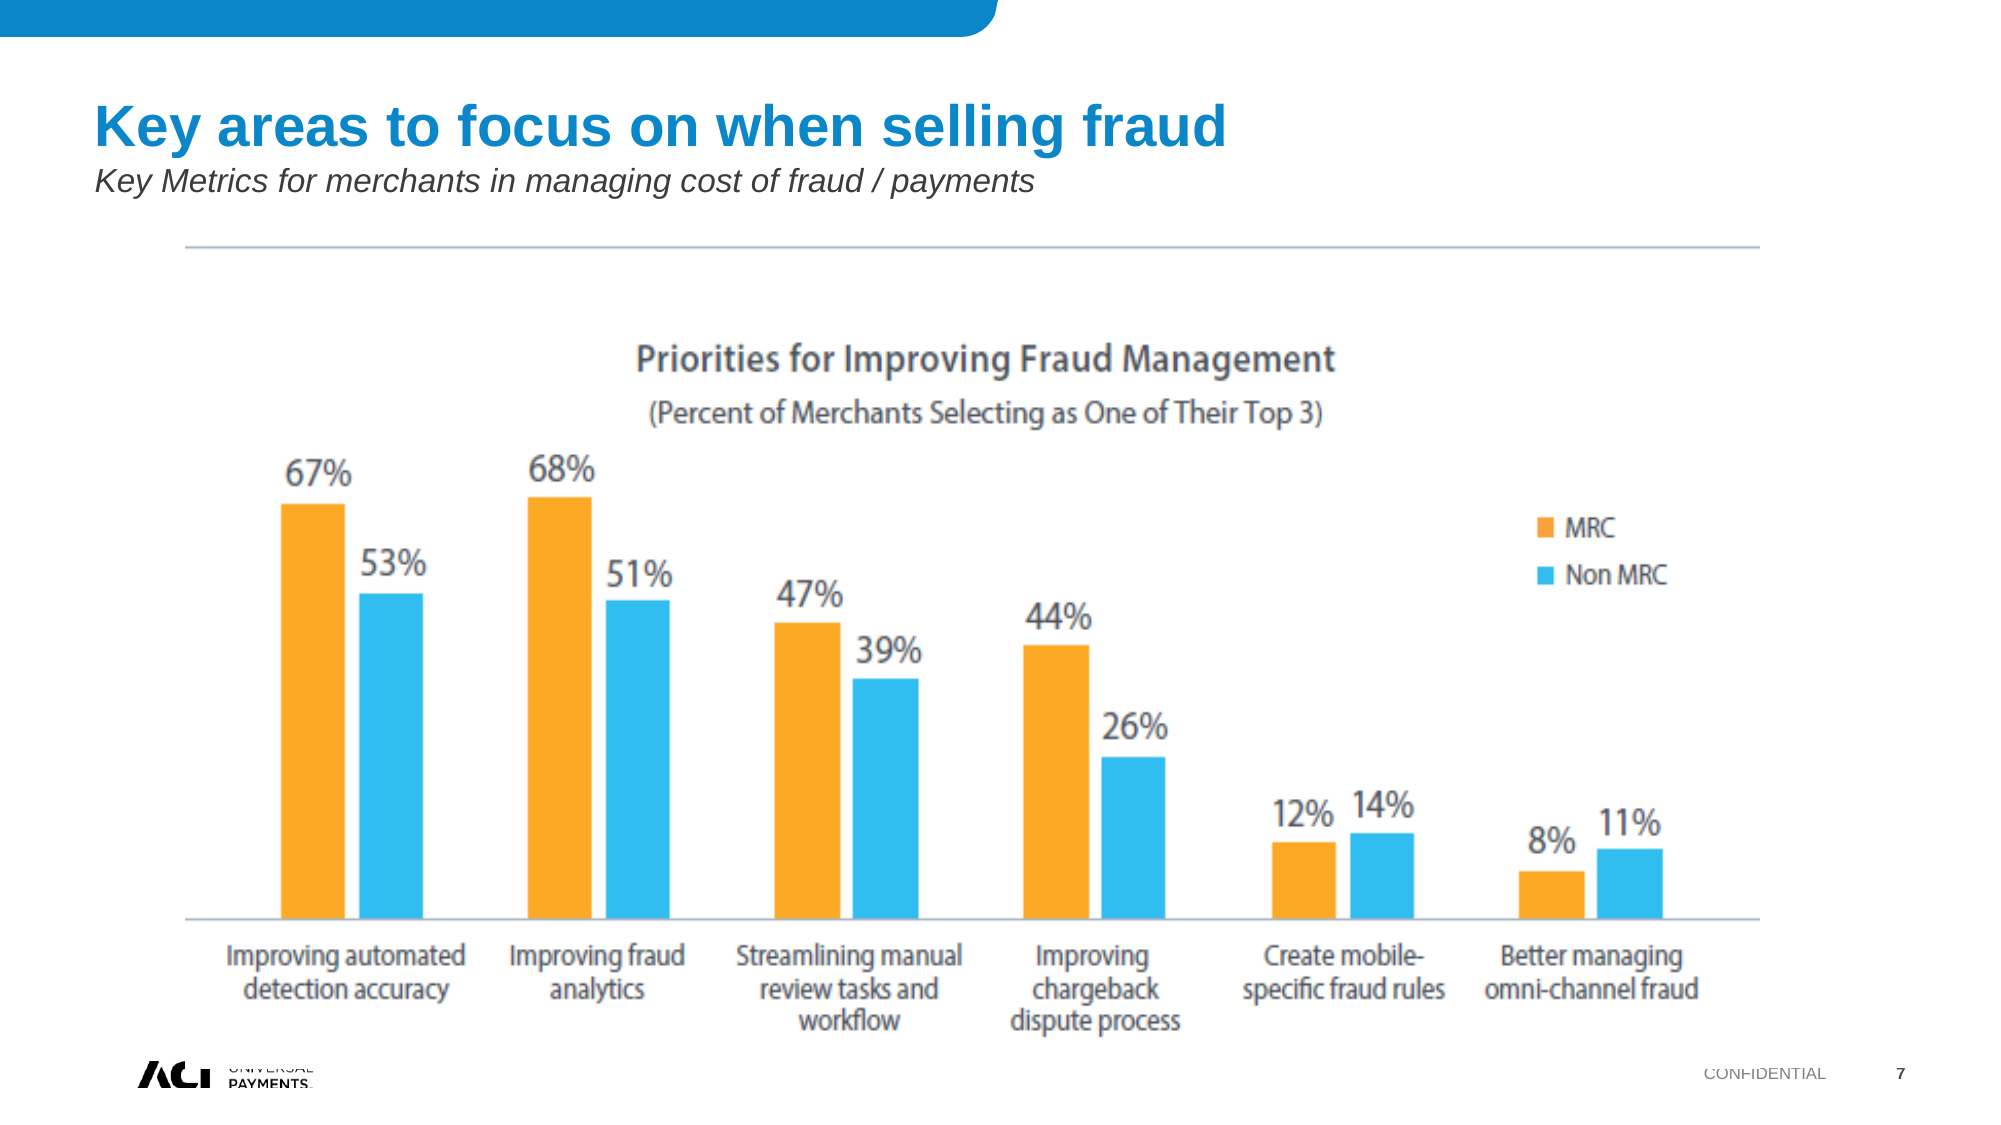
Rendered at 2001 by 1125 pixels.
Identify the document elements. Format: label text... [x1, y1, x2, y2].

list Key Metrics for merchants in managing cost of fraud / payments [94, 160, 1906, 219]
title Key areas to focus on when selling fraud [94, 88, 1906, 160]
slide_number 7 [1827, 1058, 1906, 1088]
picture [185, 229, 1760, 1069]
footer Confidential [377, 1058, 1827, 1088]
